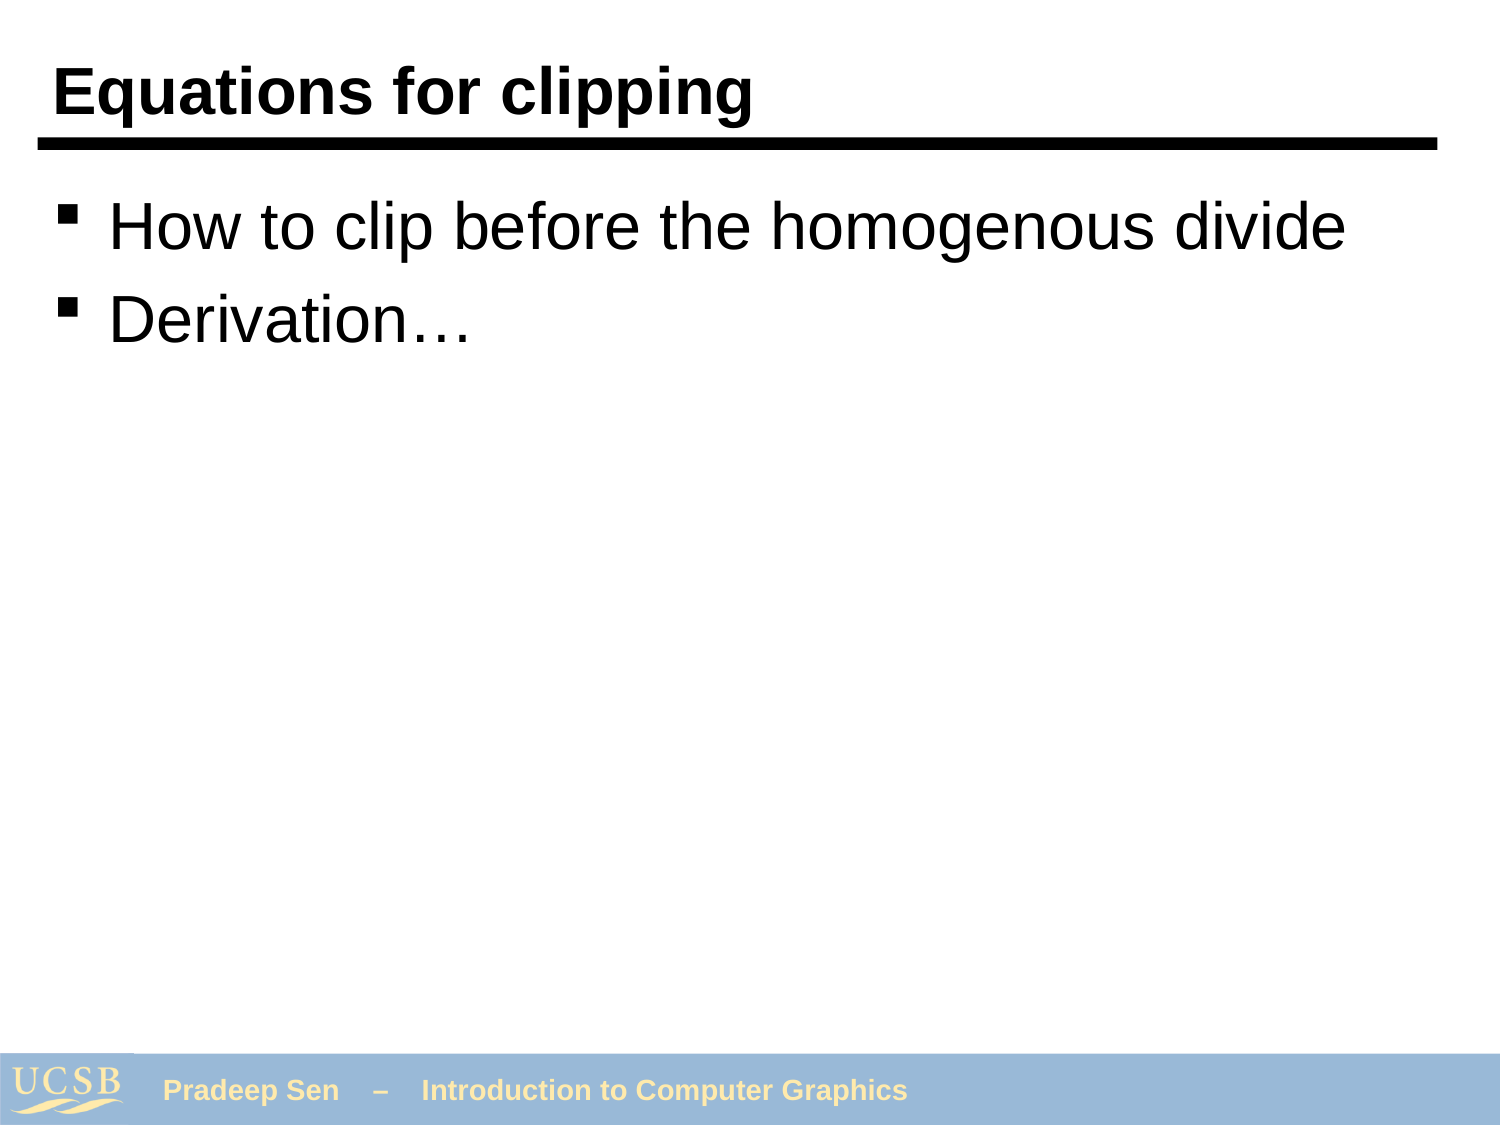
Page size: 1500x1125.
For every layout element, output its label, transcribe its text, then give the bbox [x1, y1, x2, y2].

list How to clip before the homogenous divide Derivation… [37, 174, 1438, 1025]
title Orthographic projection [0, 1053, 128, 1125]
title Equations for clipping [37, 37, 1438, 138]
